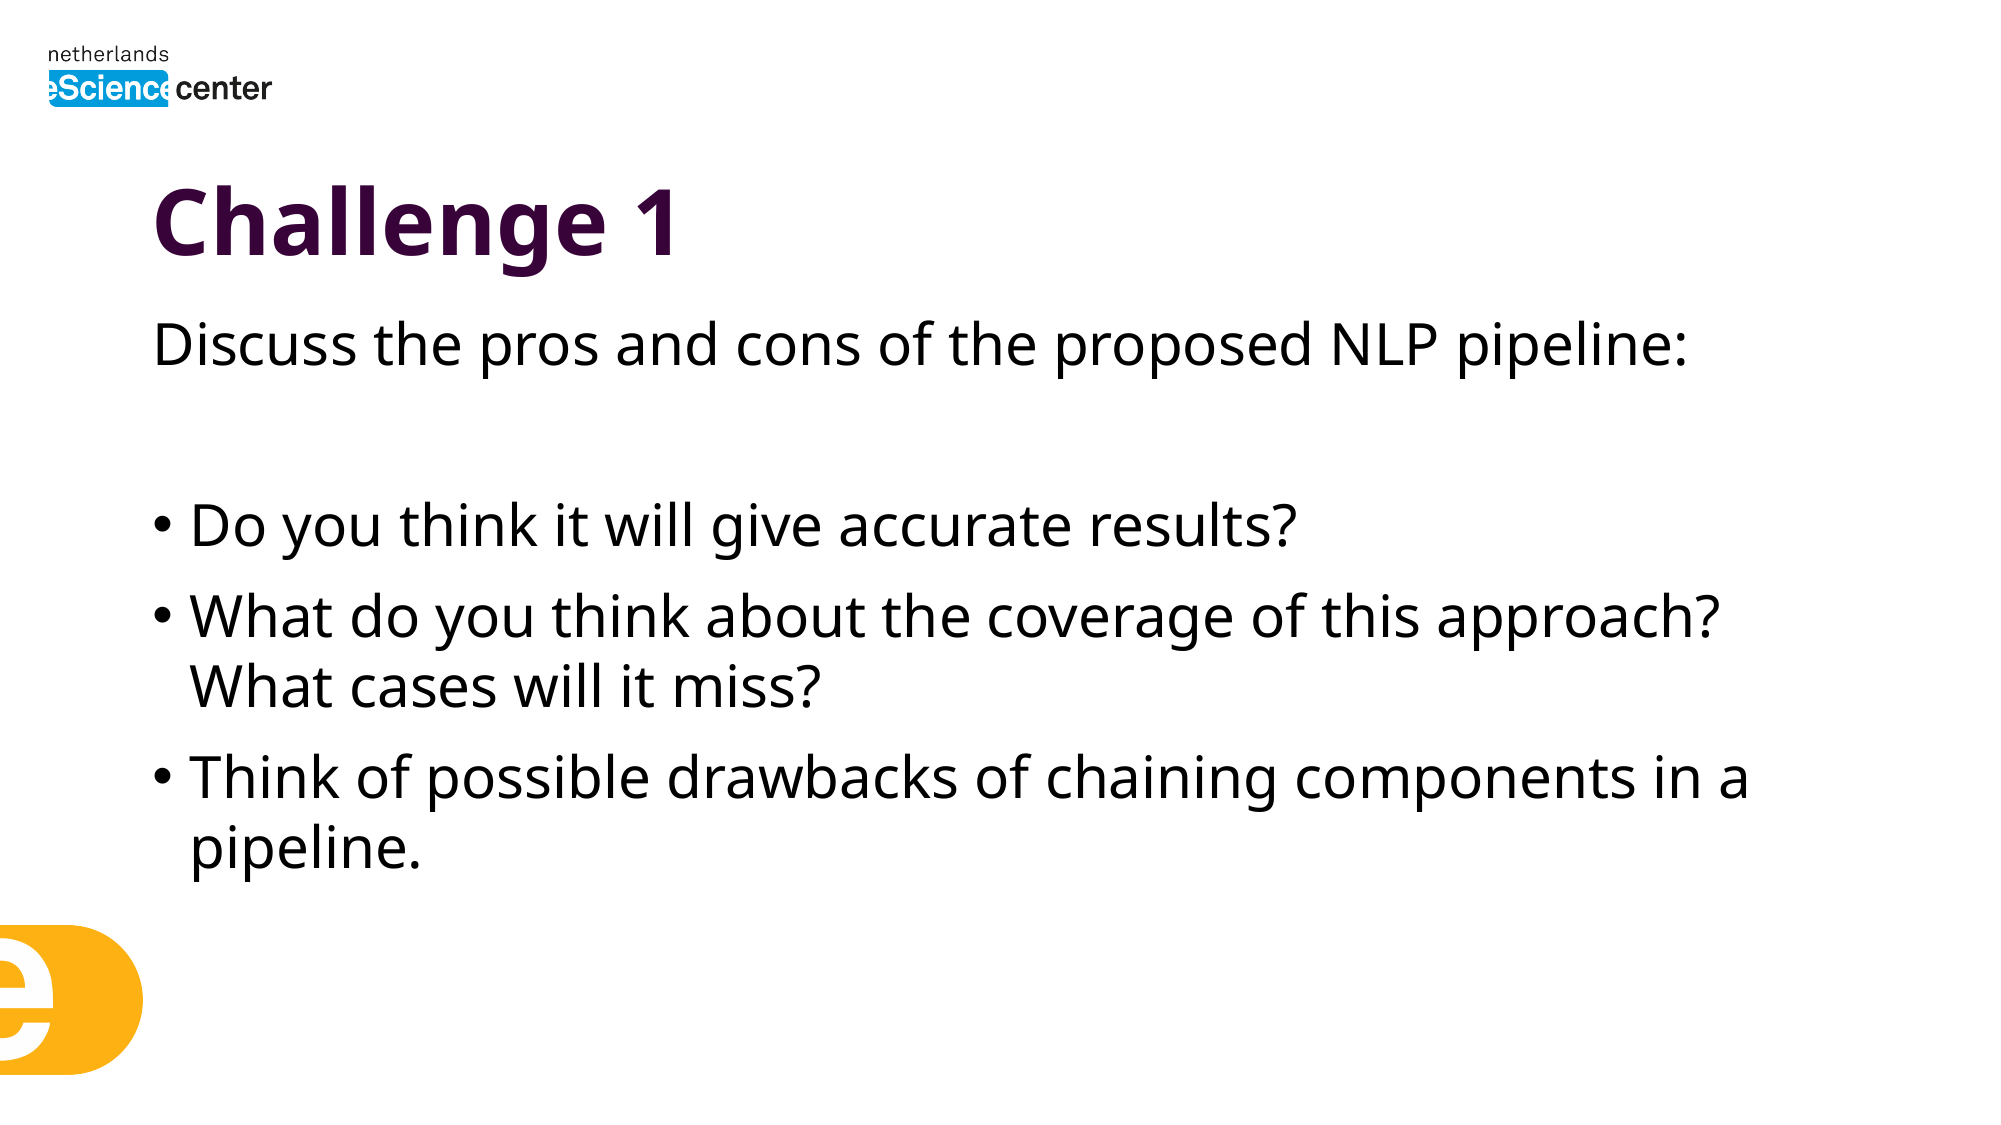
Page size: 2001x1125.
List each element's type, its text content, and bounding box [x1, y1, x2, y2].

title Challenge 1 [136, 151, 1863, 300]
list Discuss the pros and cons of the proposed NLP pipeline: Do you think it will give accurate results? What do you think about the coverage of this approach? What cases will it miss? Think of possible drawbacks of chaining components in a pipeline. [137, 300, 1863, 1014]
picture [17, 21, 295, 135]
picture [0, 925, 143, 1075]
